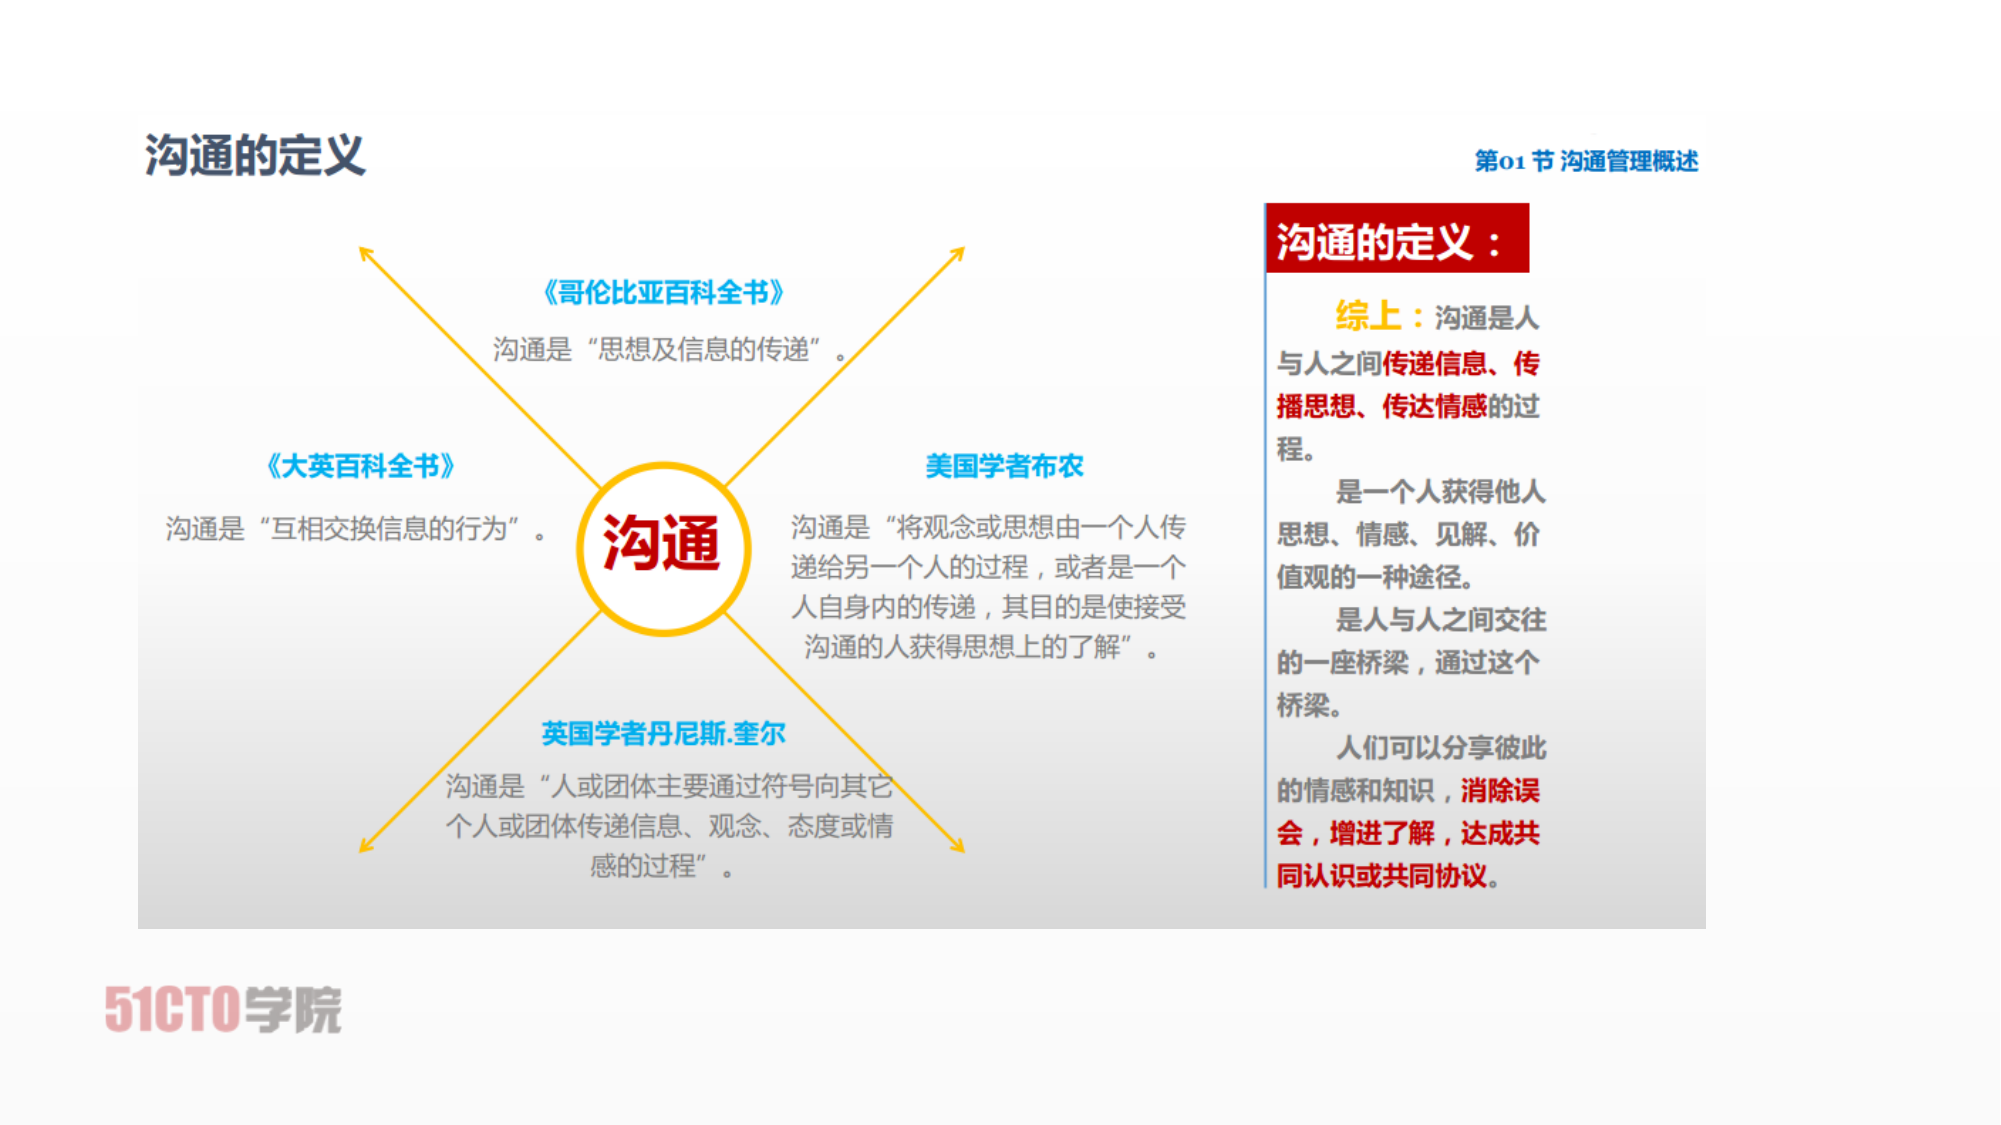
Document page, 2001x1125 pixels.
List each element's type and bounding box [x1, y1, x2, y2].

picture [45, 952, 377, 1057]
picture [138, 115, 1706, 929]
